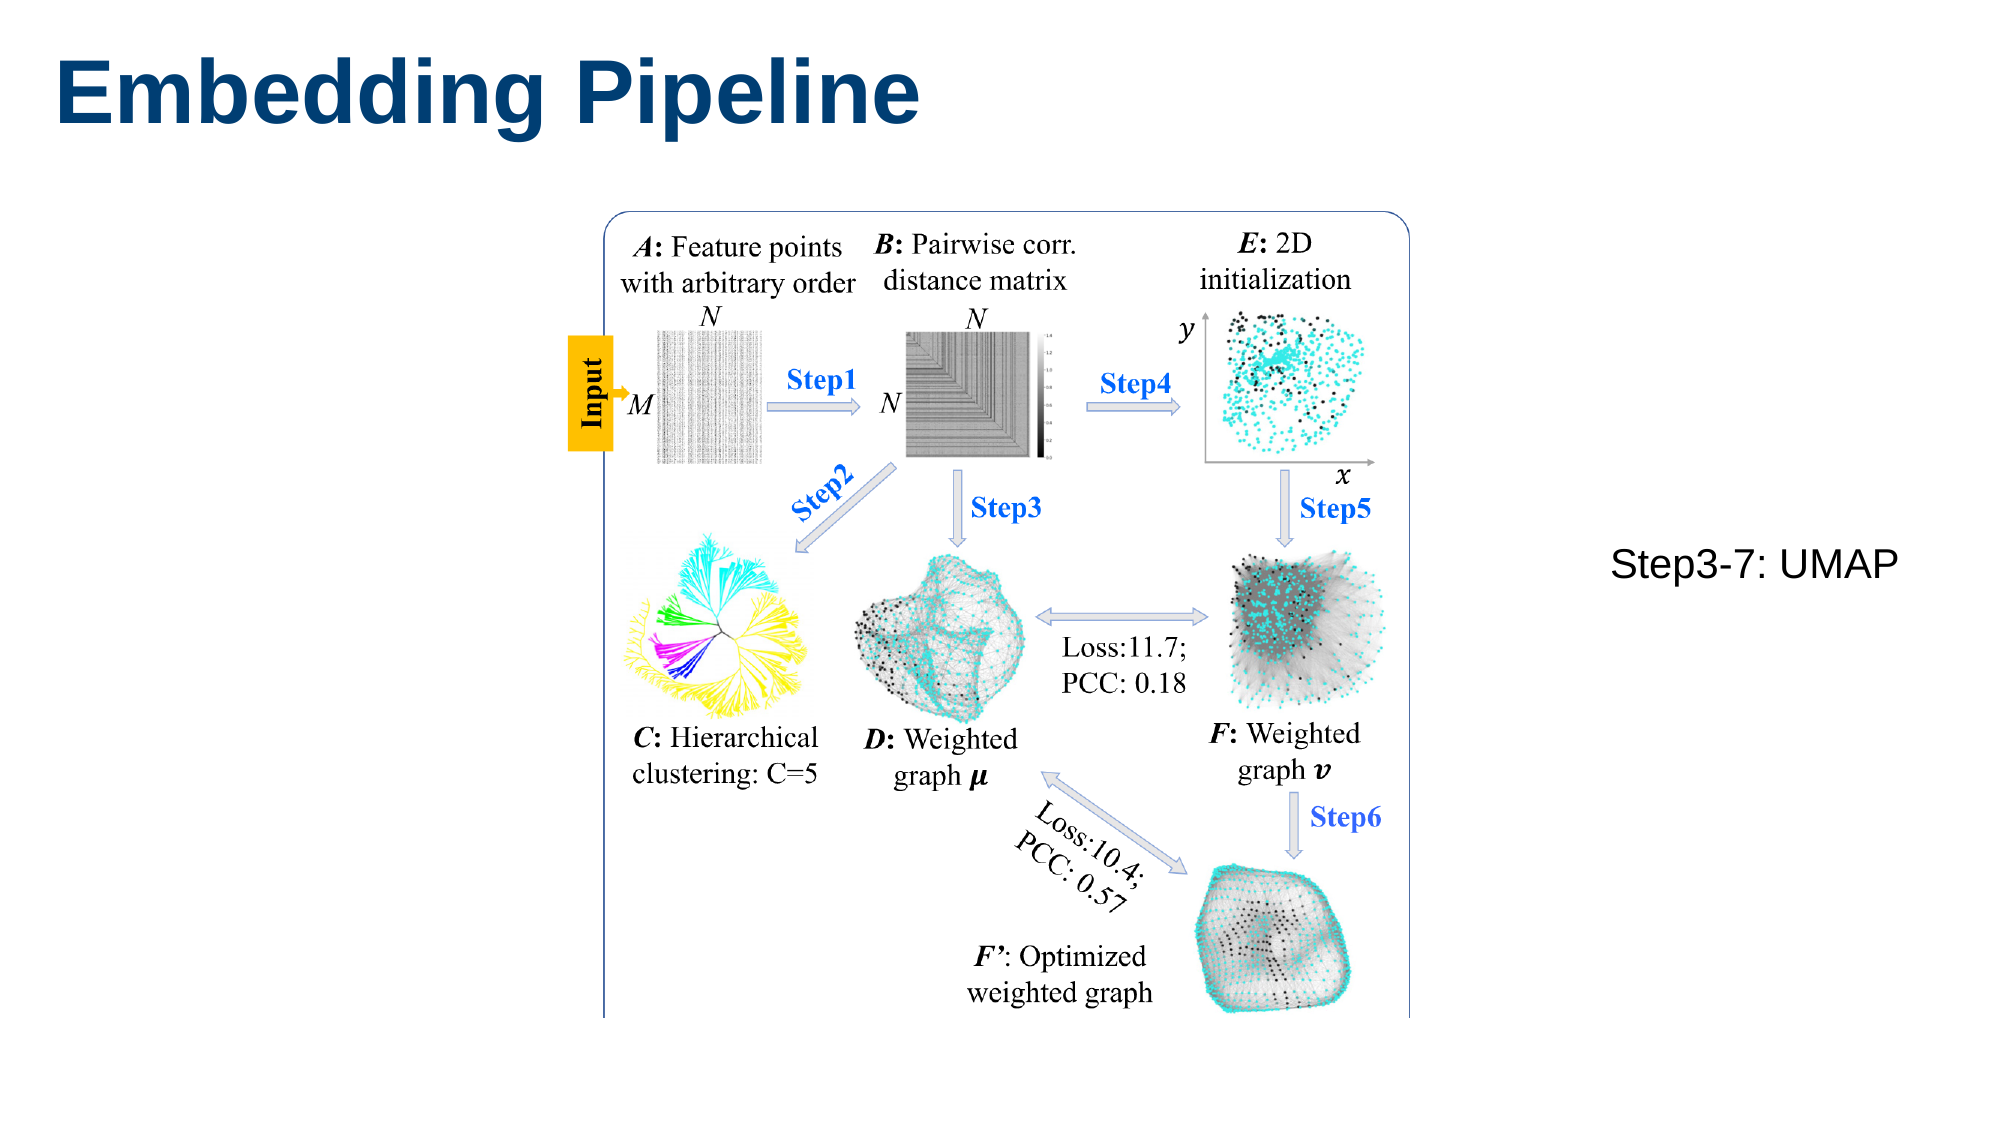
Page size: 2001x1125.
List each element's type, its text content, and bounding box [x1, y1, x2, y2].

text_box Step3-7: UMAP [1595, 529, 1915, 595]
text_box Embedding Pipeline [39, 37, 1155, 152]
picture [513, 173, 1416, 1018]
